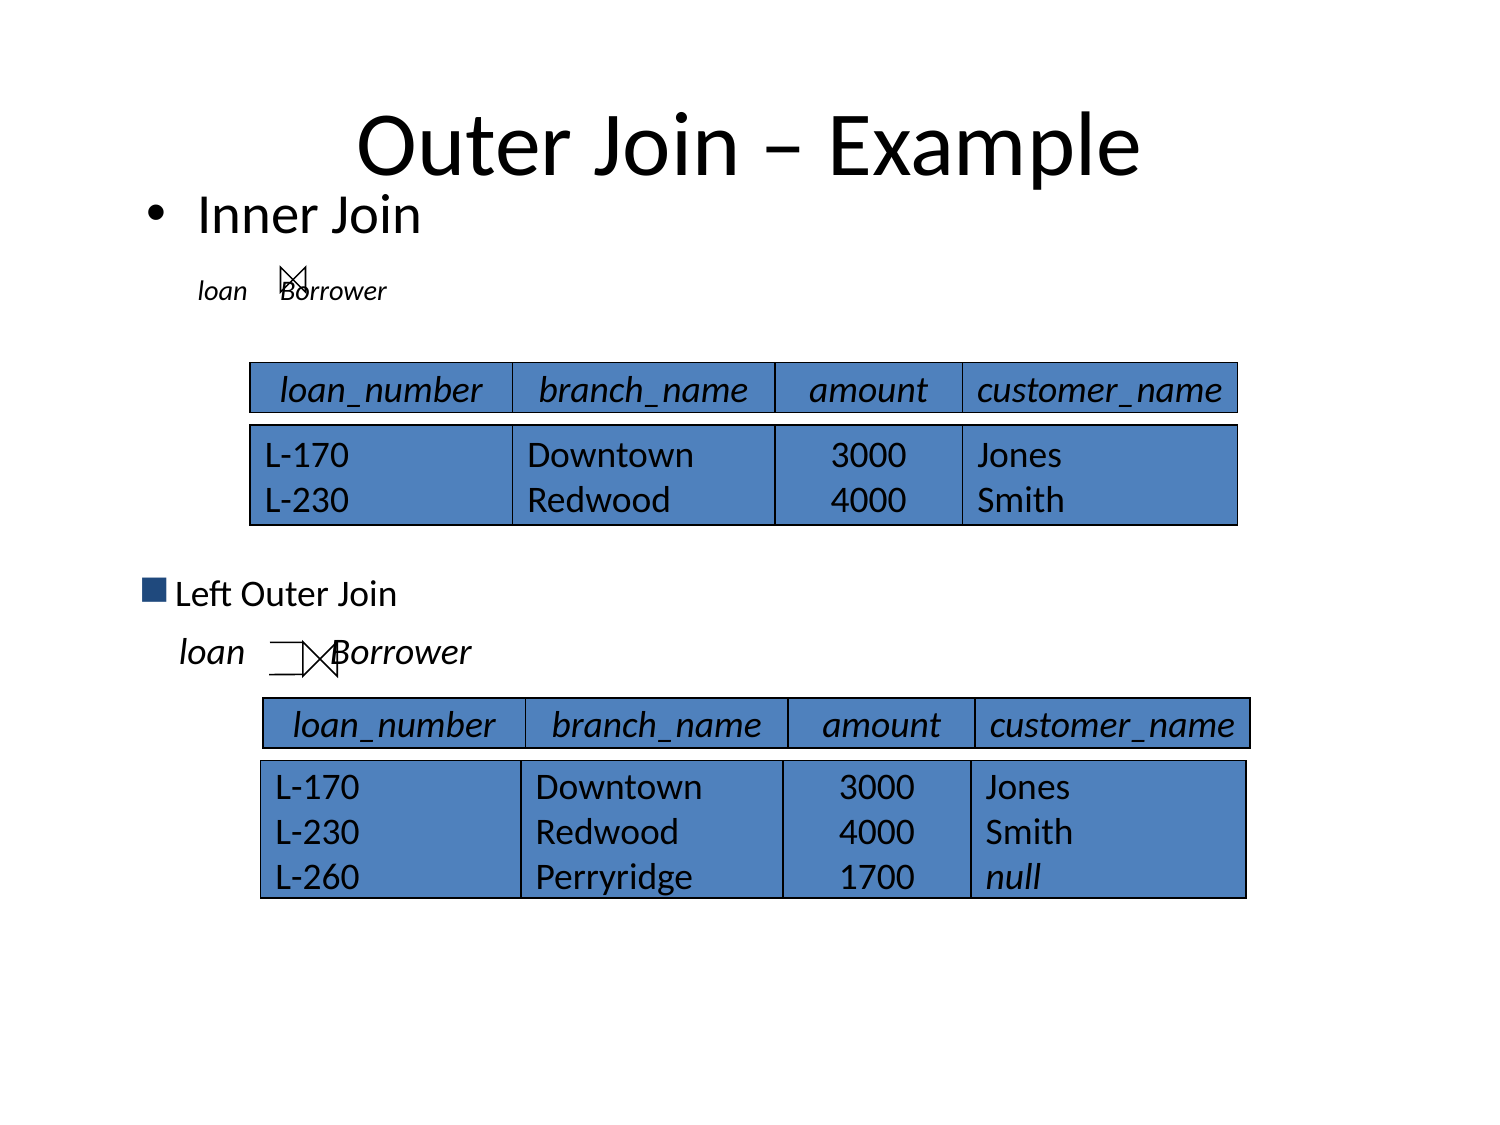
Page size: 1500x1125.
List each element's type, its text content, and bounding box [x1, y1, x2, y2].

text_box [260, 697, 1251, 899]
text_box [129, 561, 826, 683]
title Outer Join – Example [75, 45, 1425, 233]
list Inner Join loan Borrower [130, 176, 1278, 316]
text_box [249, 362, 1238, 526]
text_box [280, 267, 306, 293]
